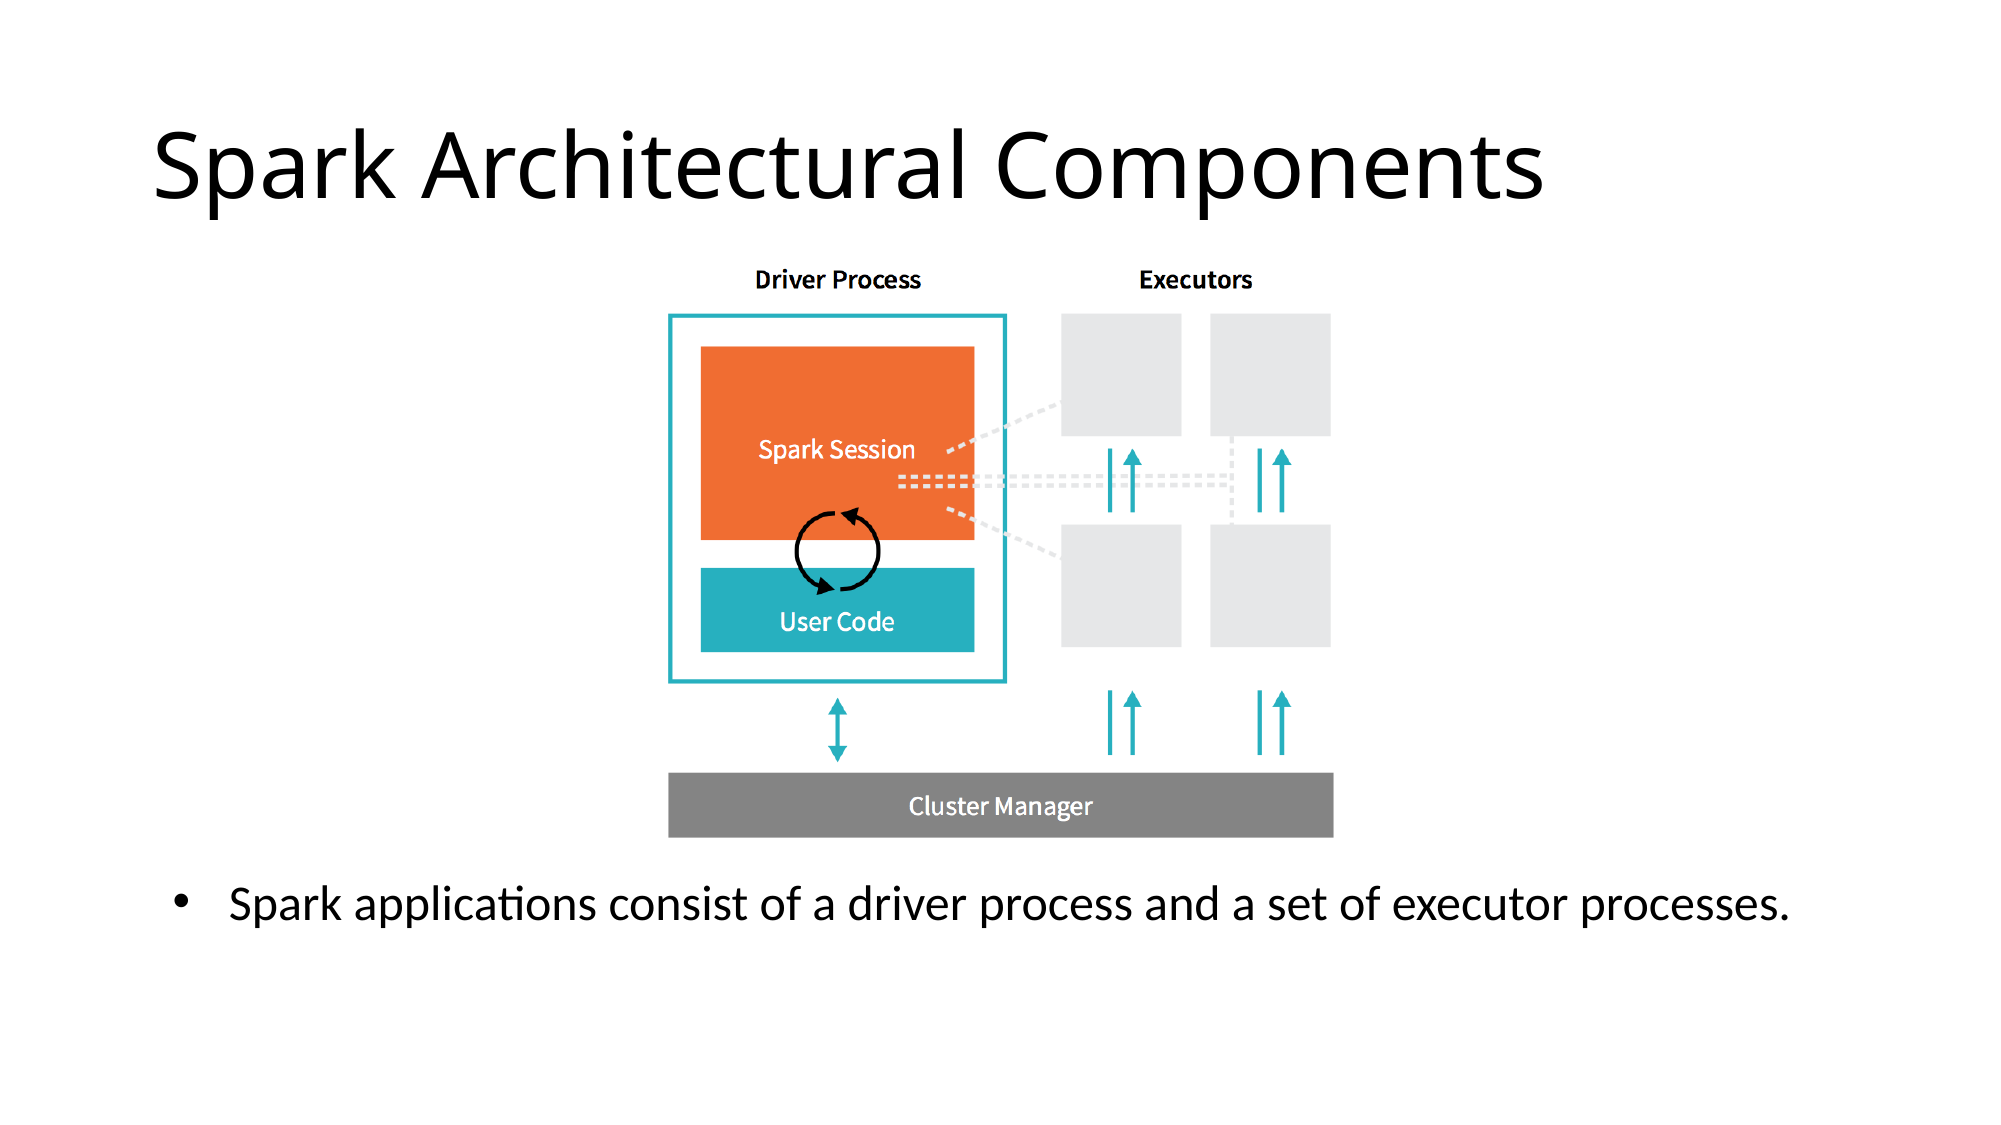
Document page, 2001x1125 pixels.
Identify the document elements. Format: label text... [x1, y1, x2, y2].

text_box Spark applications consist of a driver process and a set of executor processes. [157, 862, 1843, 938]
title Spark Architectural Components [137, 59, 1863, 278]
picture [649, 235, 1350, 856]
